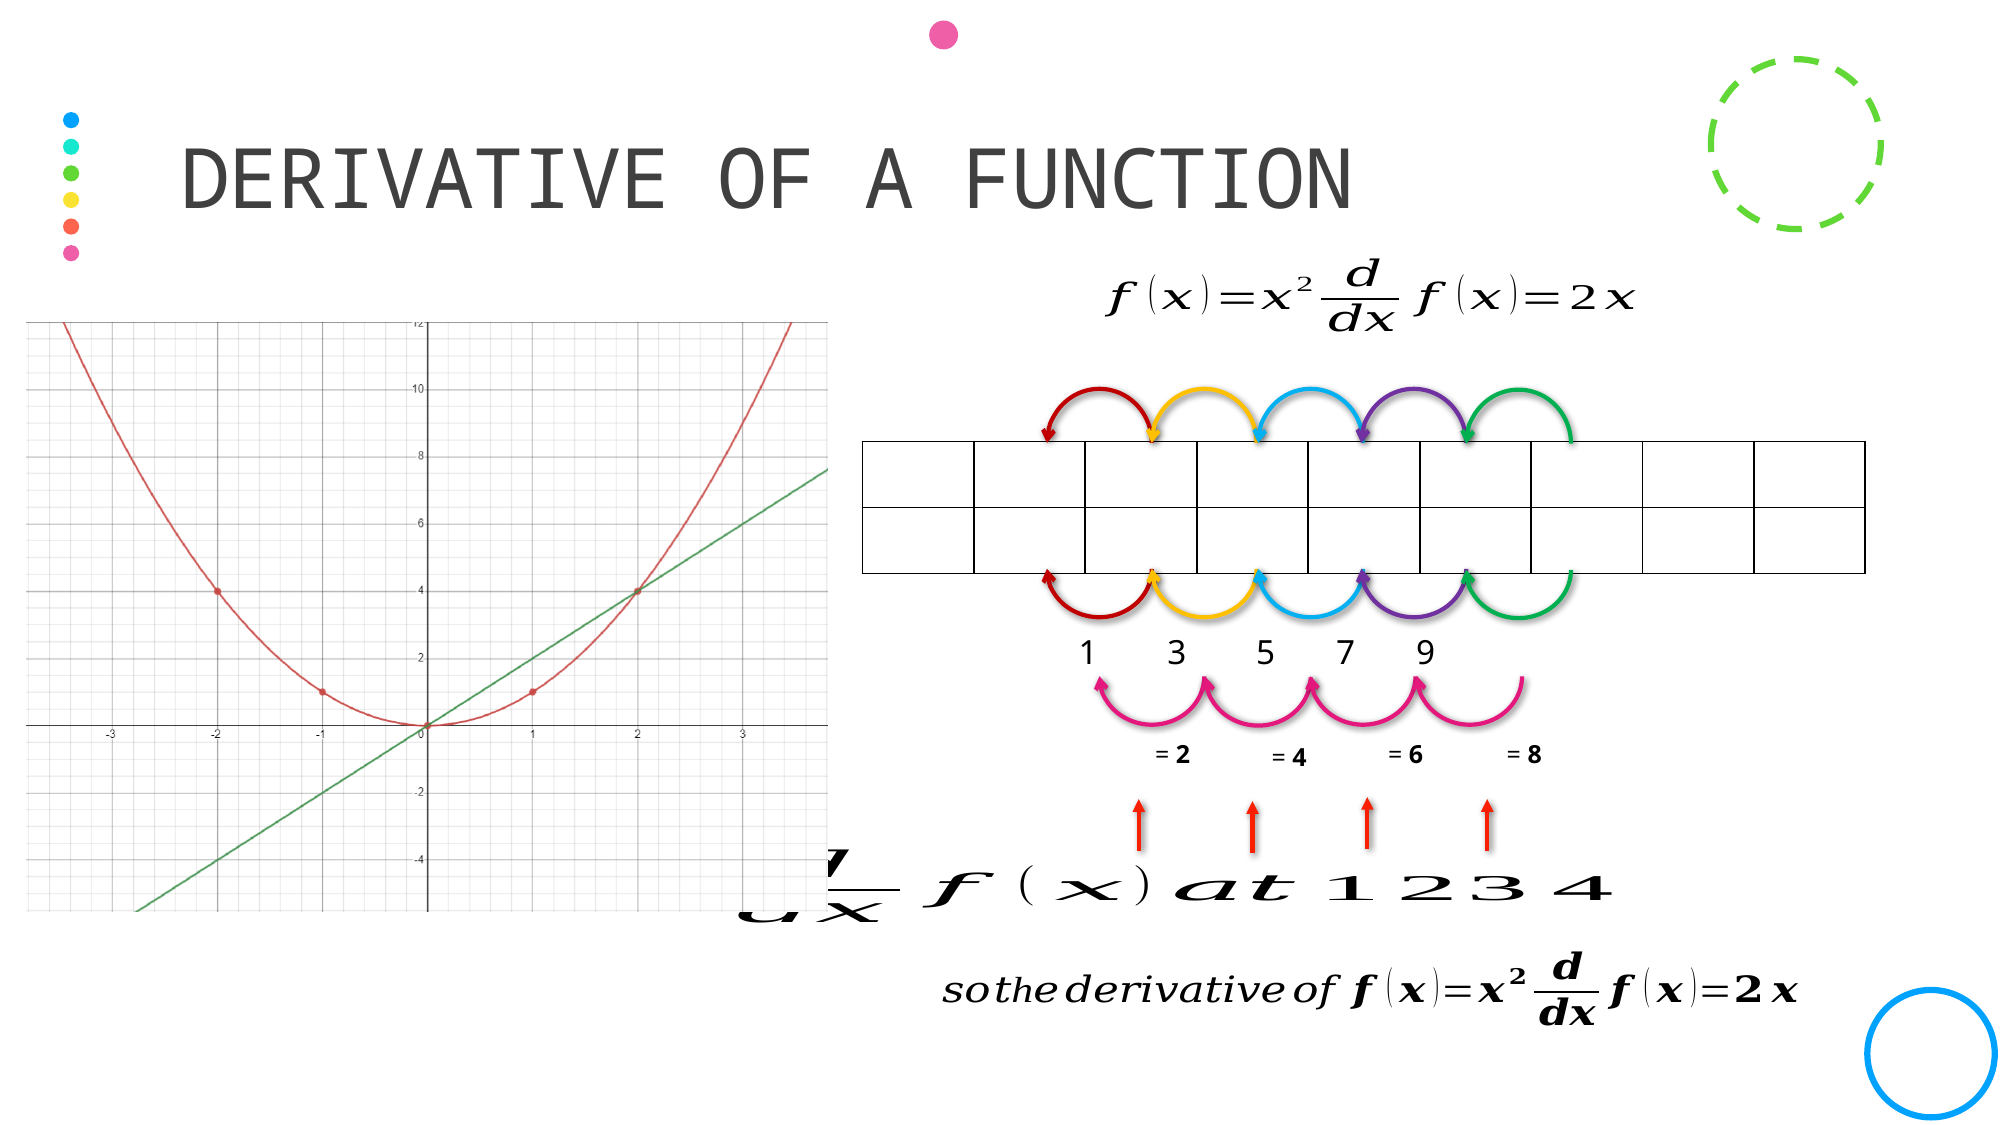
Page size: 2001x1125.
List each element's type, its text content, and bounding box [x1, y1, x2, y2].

text_box [1355, 386, 1466, 443]
title Derivative of a function [180, 69, 1830, 294]
text_box [1460, 569, 1574, 621]
text_box [1355, 568, 1465, 620]
text_box [1041, 568, 1150, 620]
text_box [1252, 386, 1361, 443]
text_box [1460, 387, 1574, 444]
text_box [1093, 676, 1204, 727]
text_box [1200, 677, 1308, 728]
text_box 1 3 5 7 9 [1063, 623, 1773, 679]
picture [25, 321, 829, 913]
text_box [1146, 568, 1256, 620]
text_box [1145, 386, 1256, 443]
text_box [1411, 676, 1525, 727]
text_box [1305, 676, 1414, 727]
text_box [1252, 568, 1360, 620]
text_box [1041, 386, 1151, 443]
